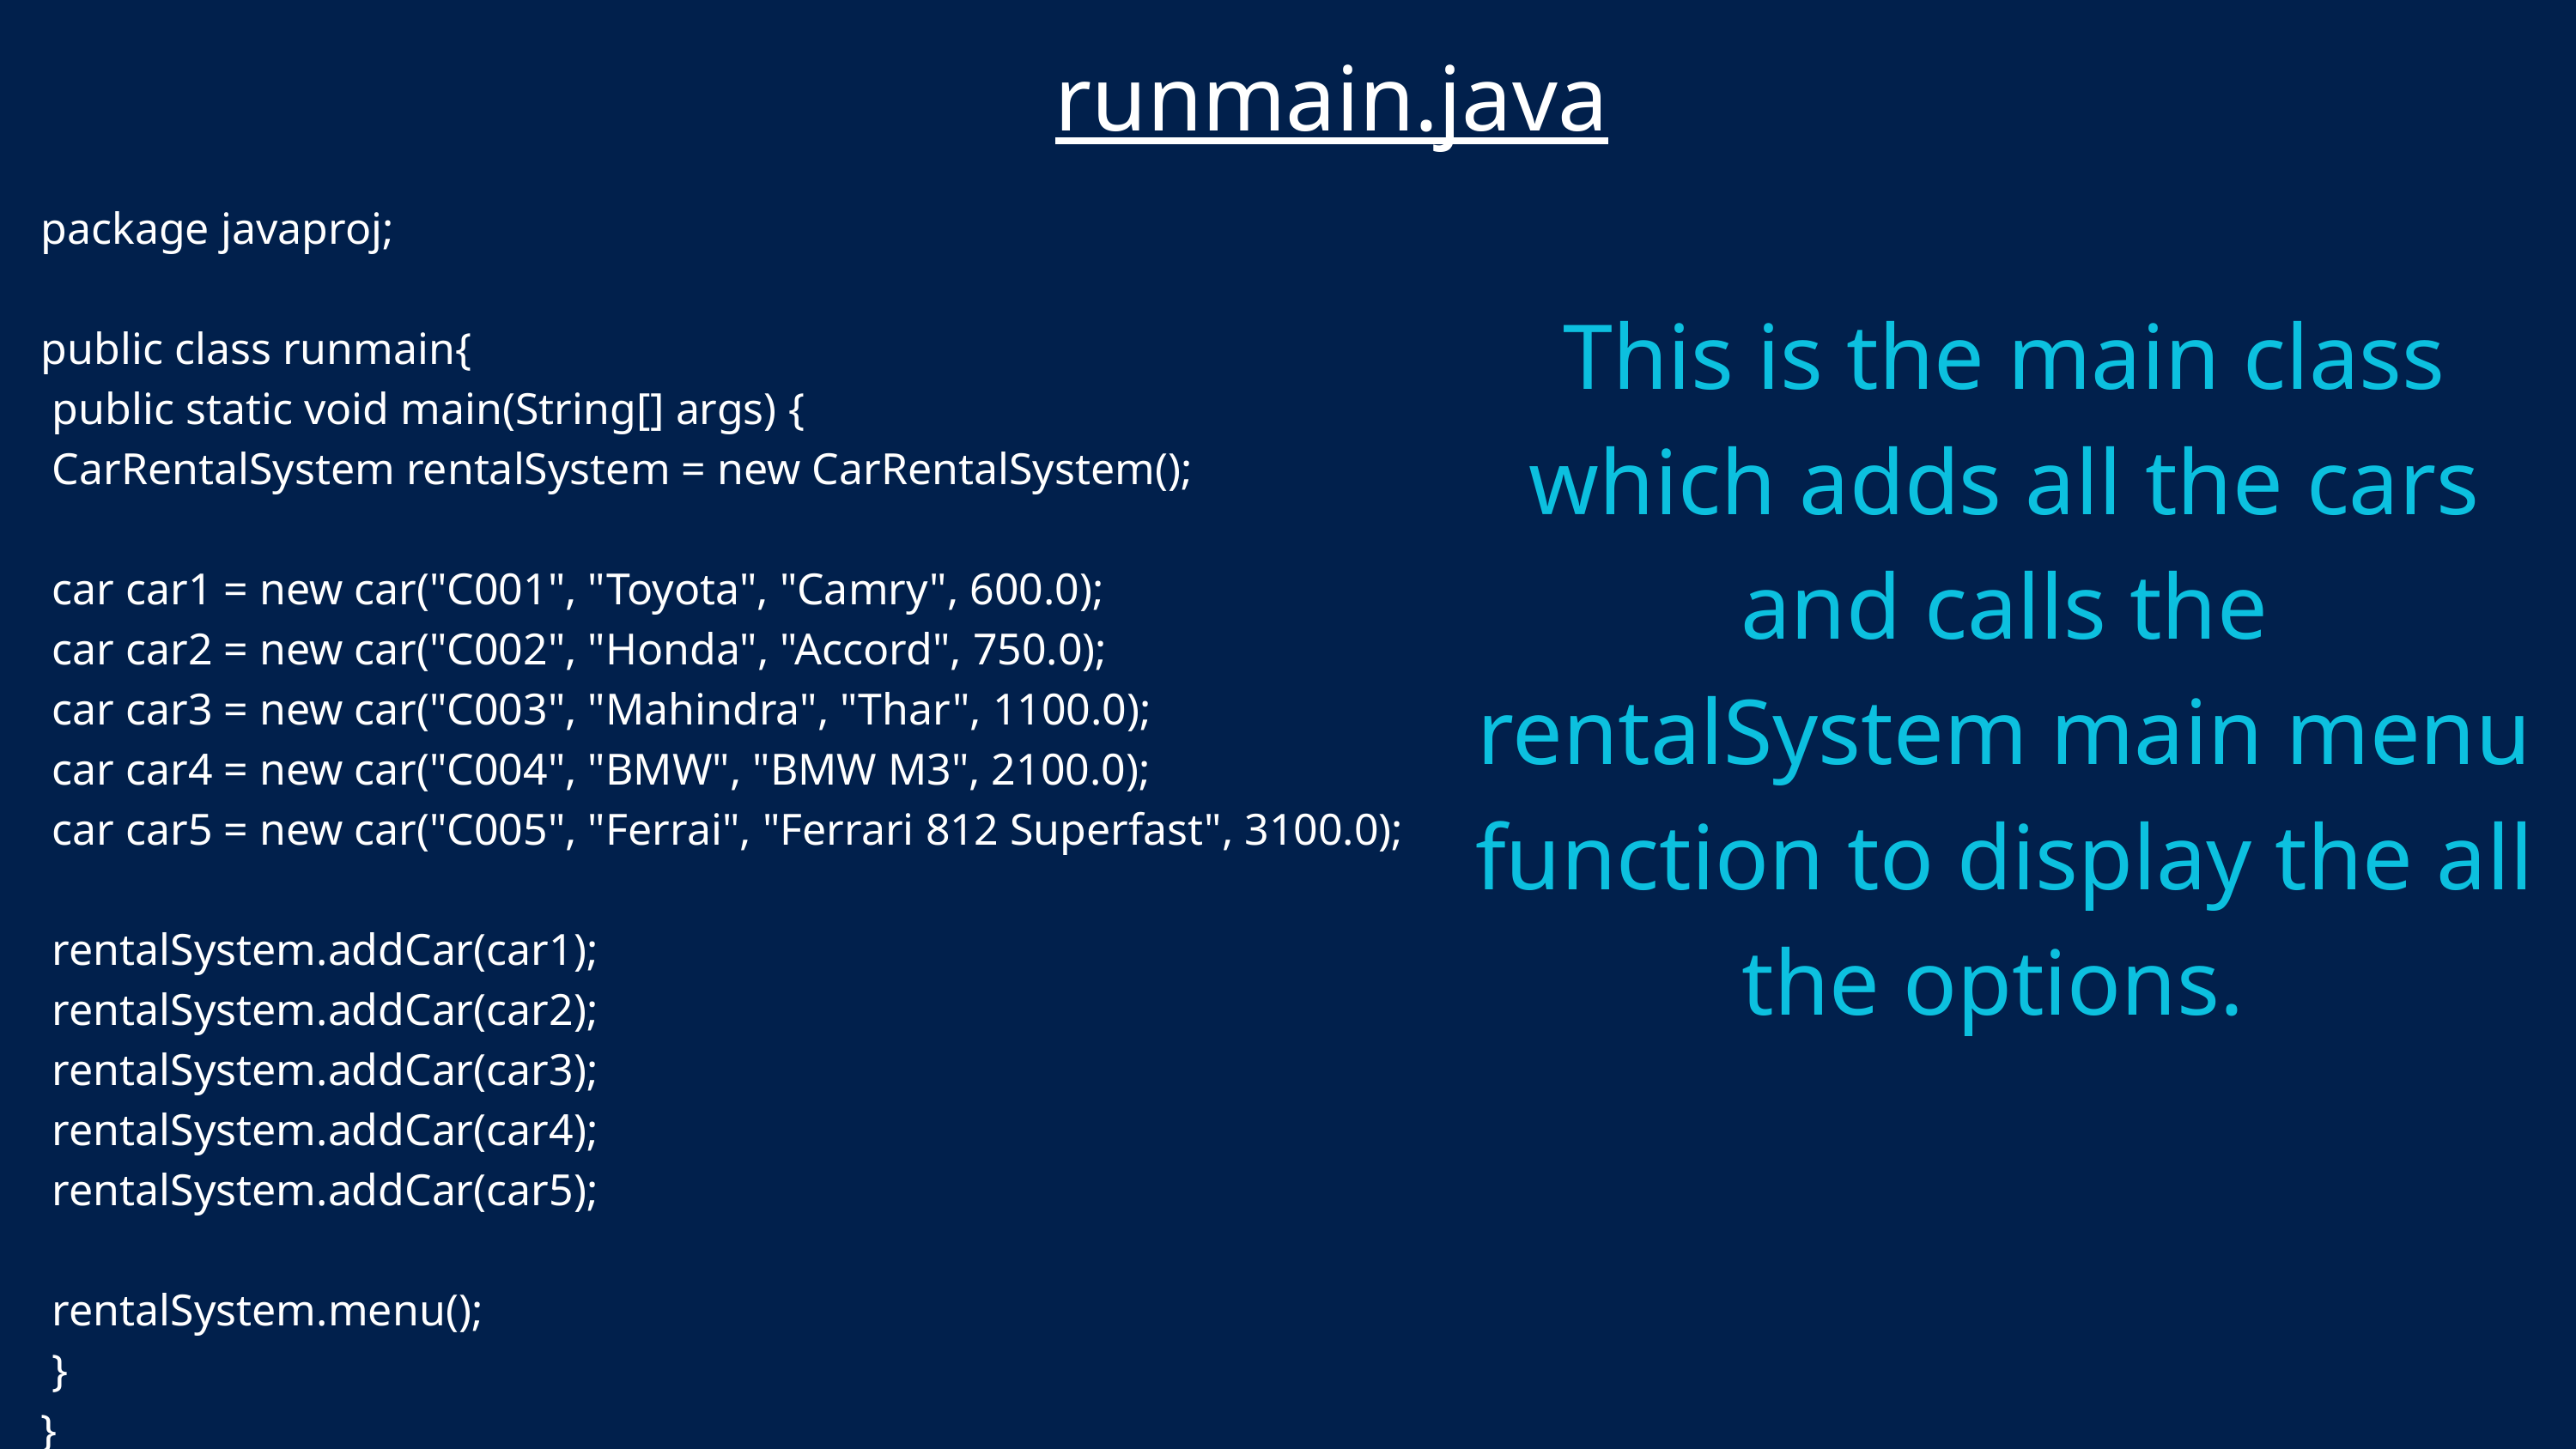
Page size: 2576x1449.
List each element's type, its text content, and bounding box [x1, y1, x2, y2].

text_box package javaproj; public class runmain{ public static void main(String[] args) { CarRentalSystem rentalSystem = new CarRentalSystem(); car car1 = new car("C001", "Toyota", "Camry", 600.0); car car2 = new car("C002", "Honda", "Accord", 750.0); car car3 = new car("C003", "Mahindra", "Thar", 1100.0); car car4 = new car("C004", "BMW", "BMW M3", 2100.0); car car5 = new car("C005", "Ferrai", "Ferrari 812 Superfast", 3100.0); rentalSystem.addCar(car1); rentalSystem.addCar(car2); rentalSystem.addCar(car3); rentalSystem.addCar(car4); rentalSystem.addCar(car5); rentalSystem.menu(); } } [40, 192, 1534, 1449]
text_box This is the main class which adds all the cars and calls the rentalSystem main menu function to display the all the options. [1467, 282, 2542, 1034]
text_box runmain.java [988, 23, 1674, 149]
